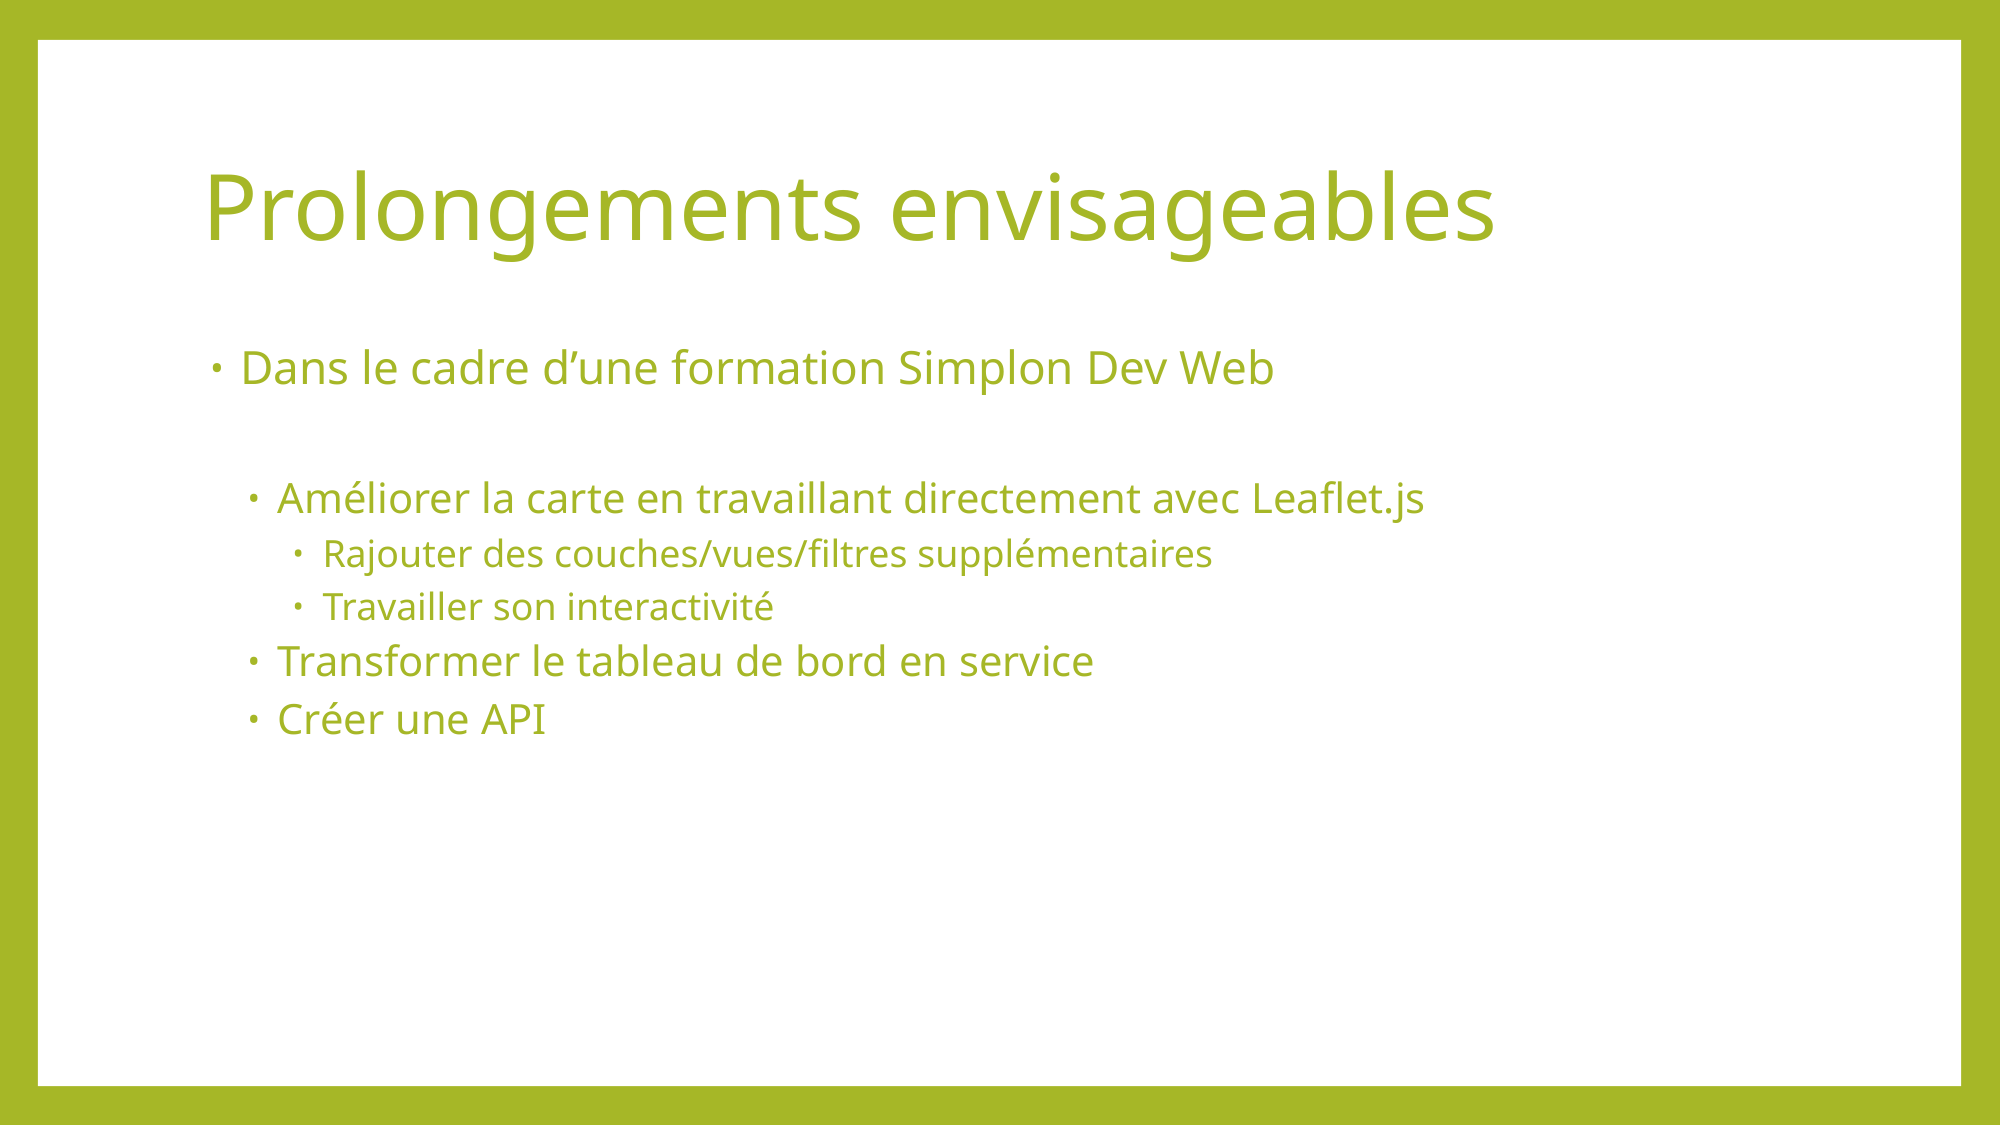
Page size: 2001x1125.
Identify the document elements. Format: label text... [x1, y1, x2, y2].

list Dans le cadre d’une formation Simplon Dev Web Améliorer la carte en travaillant directement avec Leaflet.js Rajouter des couches/vues/filtres supplémentaires Travailler son interactivité Transformer le tableau de bord en service Créer une API [187, 337, 1855, 1000]
title Prolongements envisageables [187, 99, 1808, 323]
